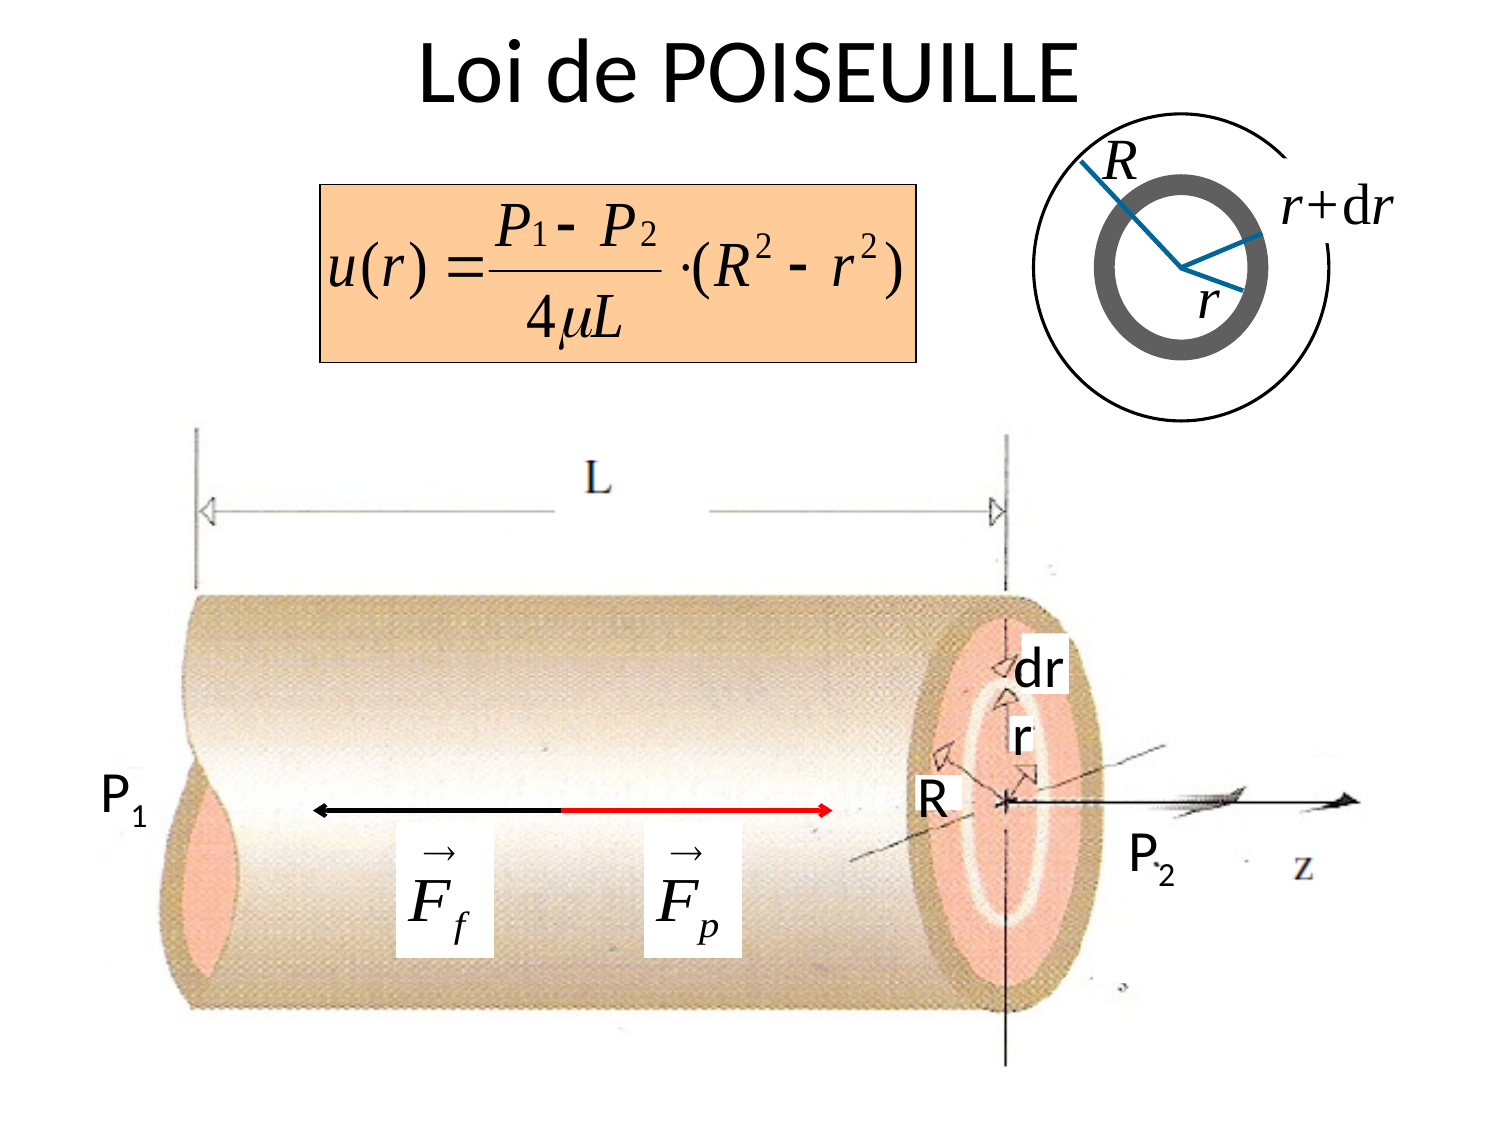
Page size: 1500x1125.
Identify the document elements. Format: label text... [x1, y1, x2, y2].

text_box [643, 822, 743, 959]
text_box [1033, 113, 1471, 422]
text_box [320, 185, 916, 362]
title Loi de POISEUILLE [75, 0, 1425, 160]
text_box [64, 408, 1431, 1099]
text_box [395, 822, 495, 959]
